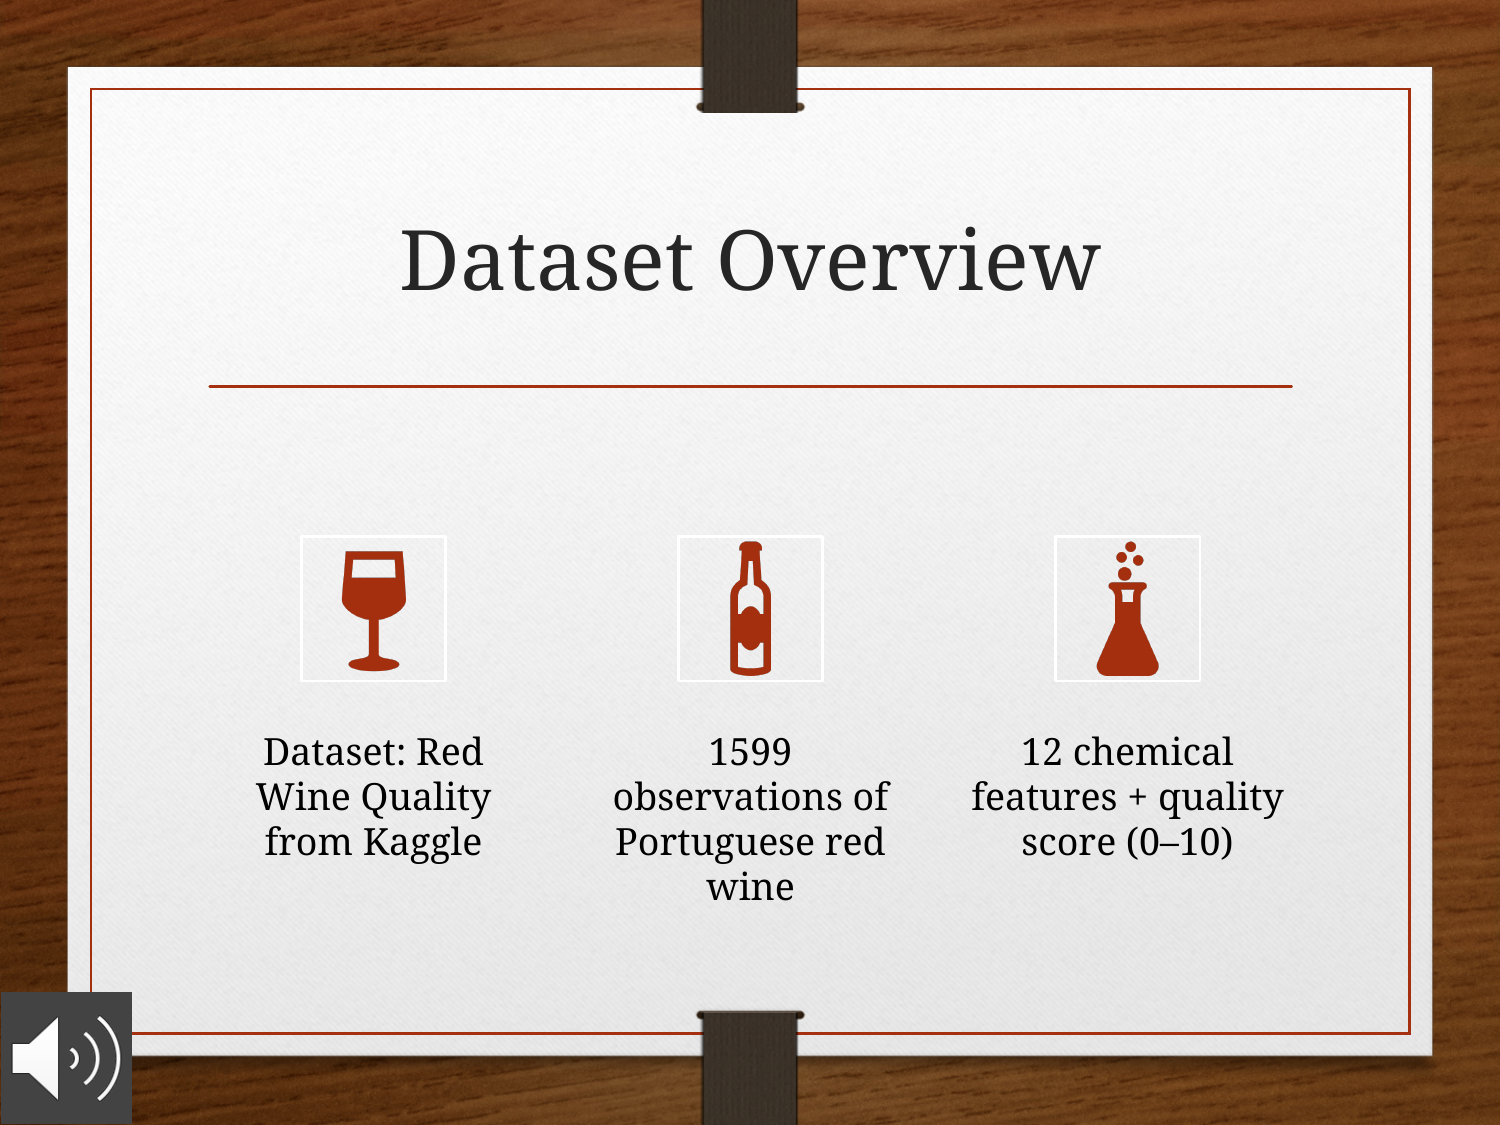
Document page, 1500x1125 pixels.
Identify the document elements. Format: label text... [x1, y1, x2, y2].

picture [0, 0, 1500, 1125]
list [192, 408, 1309, 974]
title Dataset Overview [193, 150, 1309, 365]
